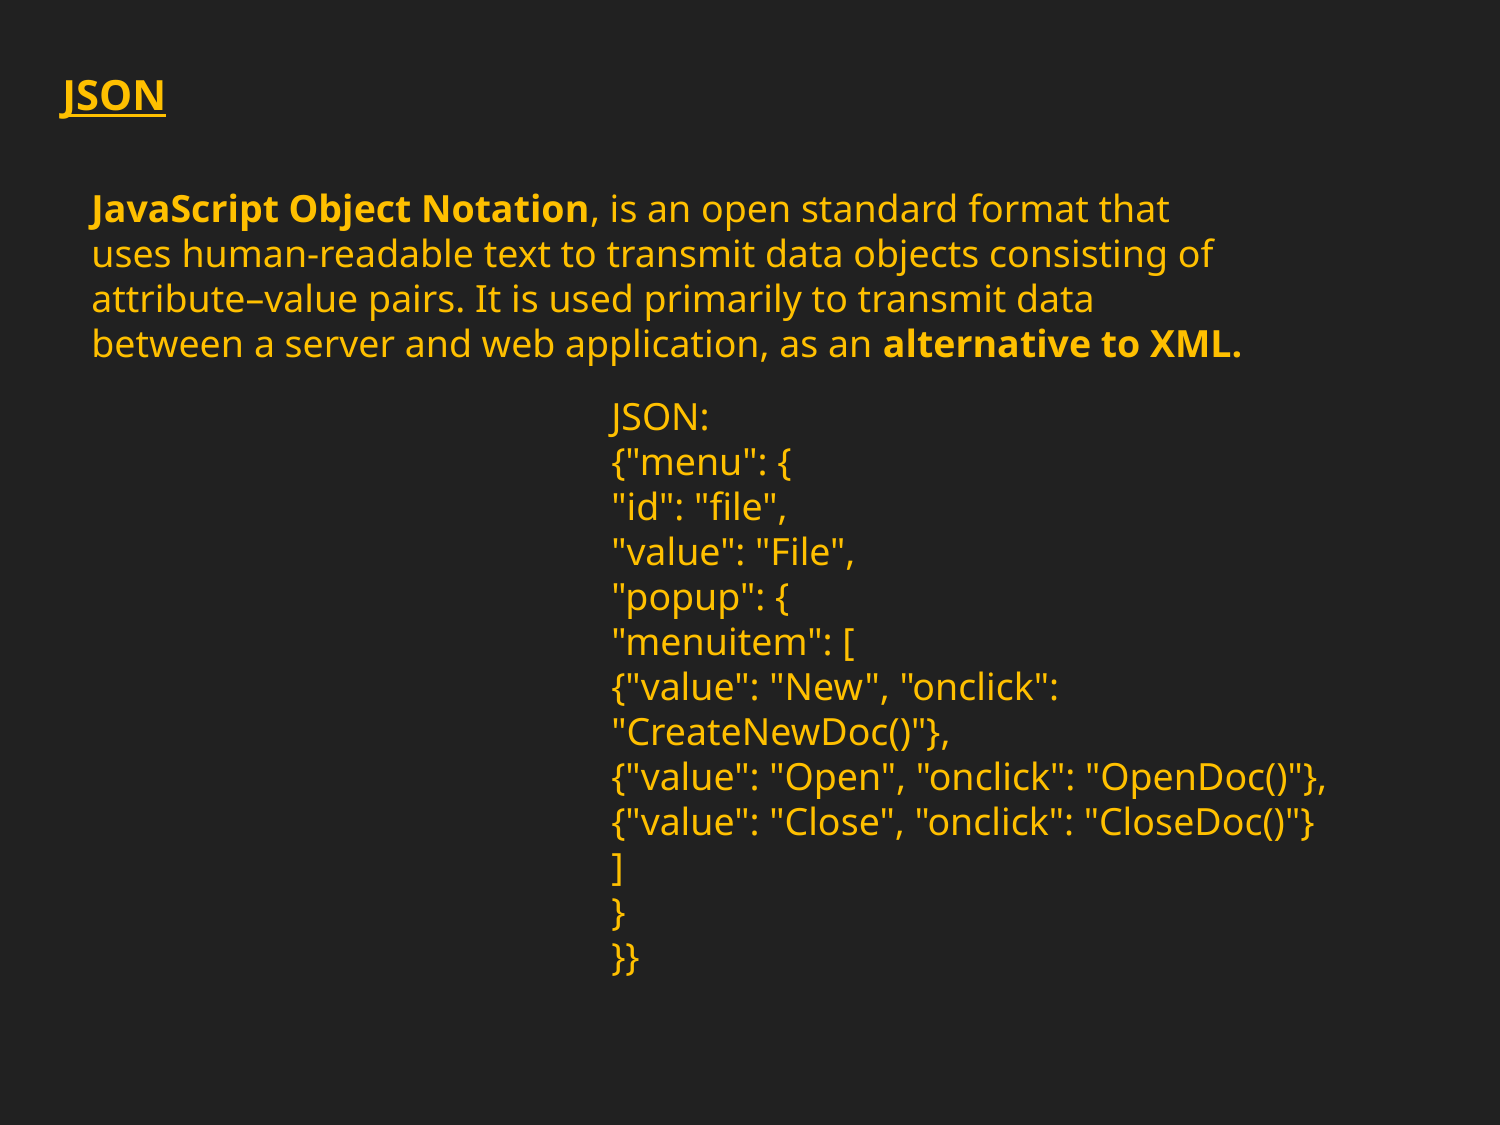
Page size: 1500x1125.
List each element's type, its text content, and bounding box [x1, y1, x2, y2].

text_box JSON: {"menu": { "id": "file", "value": "File", "popup": { "menuitem": [ {"value": "New", "onclick": "CreateNewDoc()"}, {"value": "Open", "onclick": "OpenDoc()"}, {"value": "Close", "onclick": "CloseDoc()"} ] } }} [596, 385, 1347, 985]
text_box JavaScript Object Notation, is an open standard format that uses human-readable text to transmit data objects consisting of attribute–value pairs. It is used primarily to transmit data between a server and web application, as an alternative to XML. [76, 132, 1258, 373]
text_box JSON [47, 61, 182, 127]
